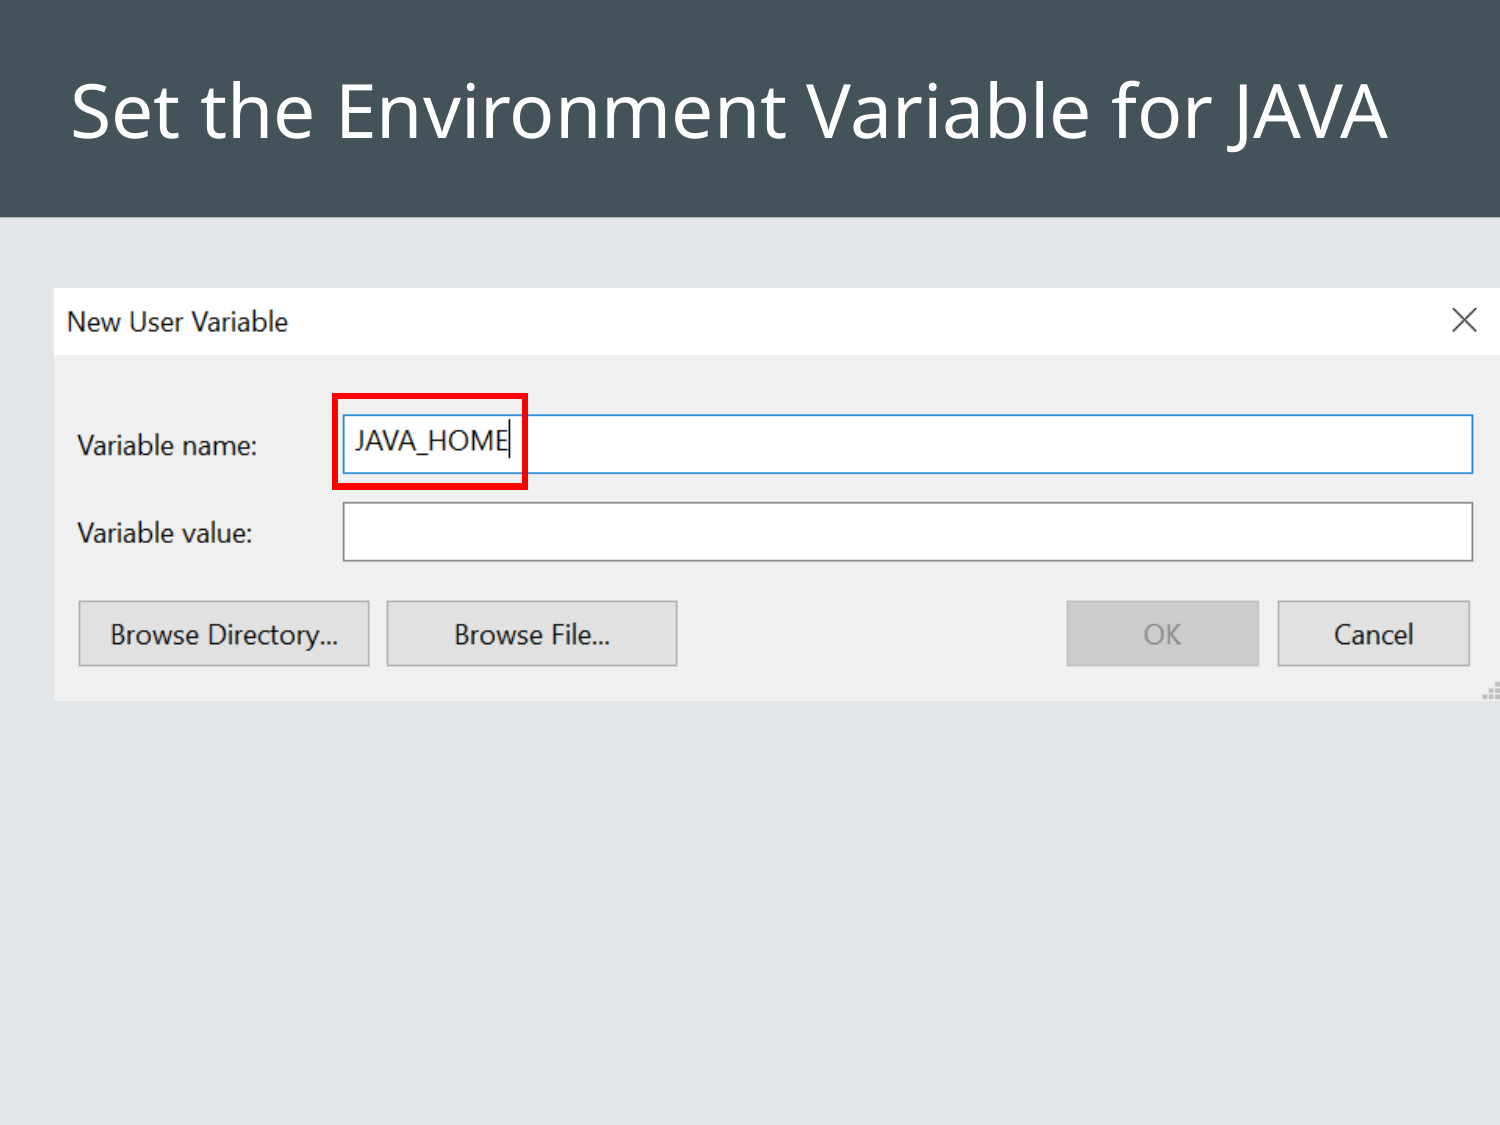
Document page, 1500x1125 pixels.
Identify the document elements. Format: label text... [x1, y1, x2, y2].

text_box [54, 288, 1500, 701]
title Set the Environment Variable for JAVA [55, 0, 1432, 218]
